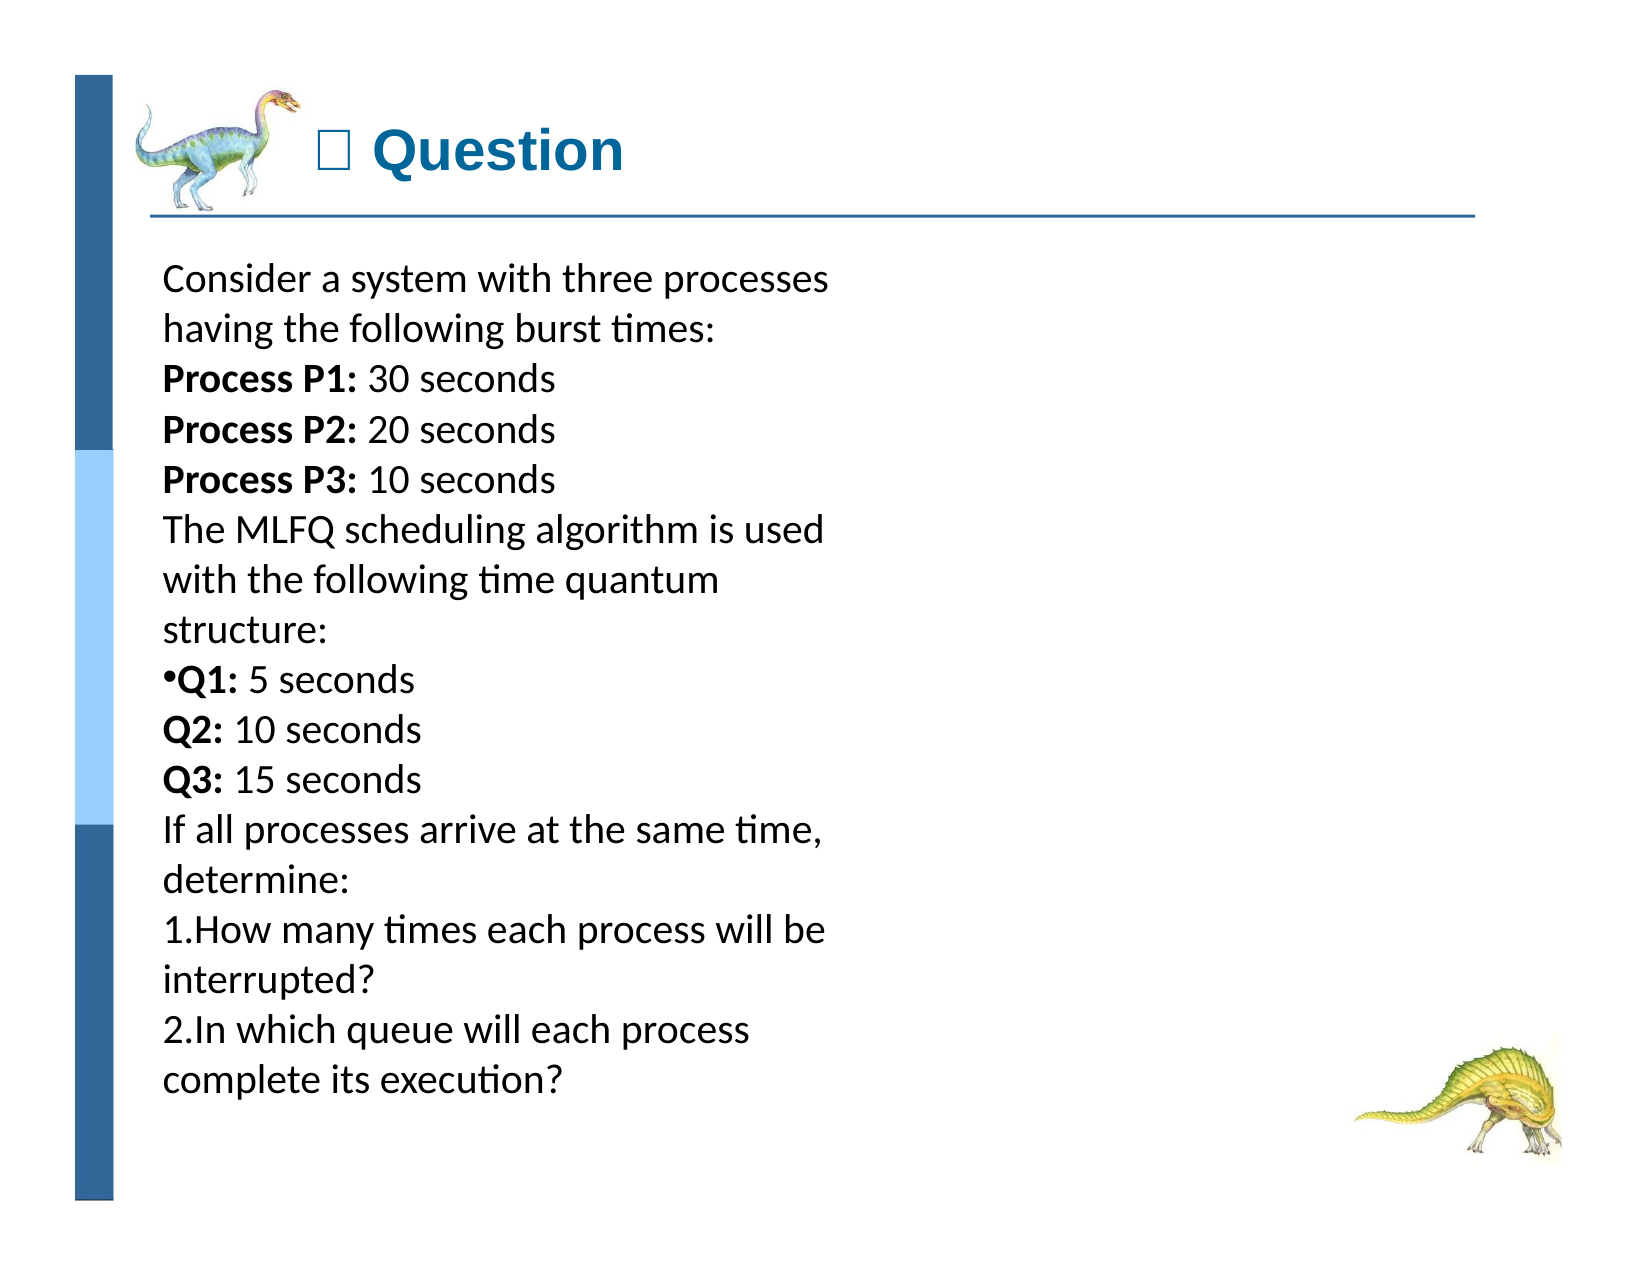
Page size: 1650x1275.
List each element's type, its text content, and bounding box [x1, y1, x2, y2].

title 🙋 Question [312, 112, 1488, 184]
picture [1349, 1033, 1562, 1166]
picture [74, 449, 114, 1201]
picture [131, 84, 307, 217]
list Consider a system with three processes having the following burst times: Process P1: 30 seconds Process P2: 20 seconds Process P3: 10 seconds The MLFQ scheduling algorithm is used with the following time quantum structure: Q1: 5 seconds Q2: 10 seconds Q3: 15 seconds If all processes arrive at the same time, determine: How many times each process will be interrupted? In which queue will each process complete its execution? [162, 251, 862, 1110]
